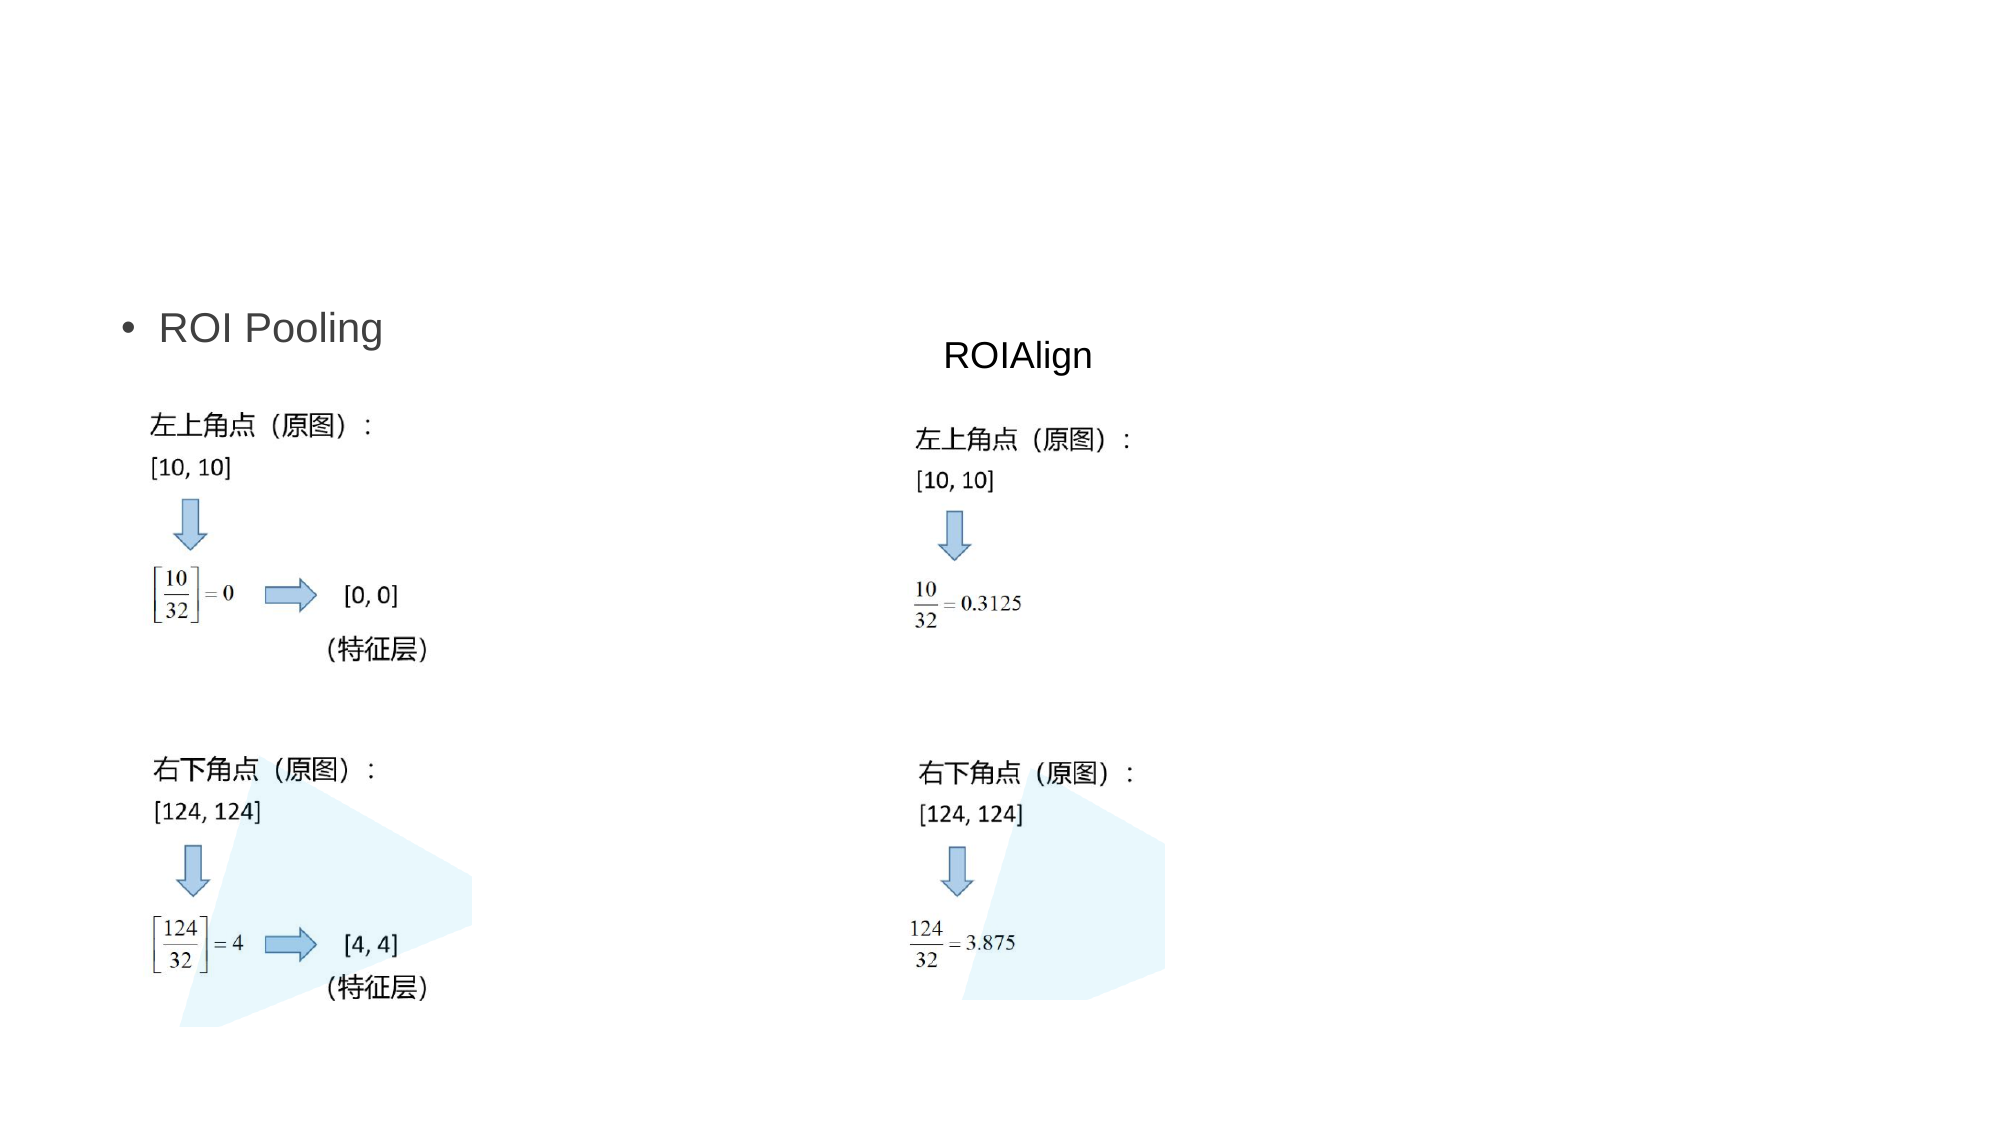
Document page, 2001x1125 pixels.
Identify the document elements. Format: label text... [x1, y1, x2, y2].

picture [132, 391, 473, 1028]
text_box ROIAlign [928, 323, 1483, 384]
picture [888, 401, 1165, 1000]
list ROI Pooling [106, 299, 1832, 1014]
